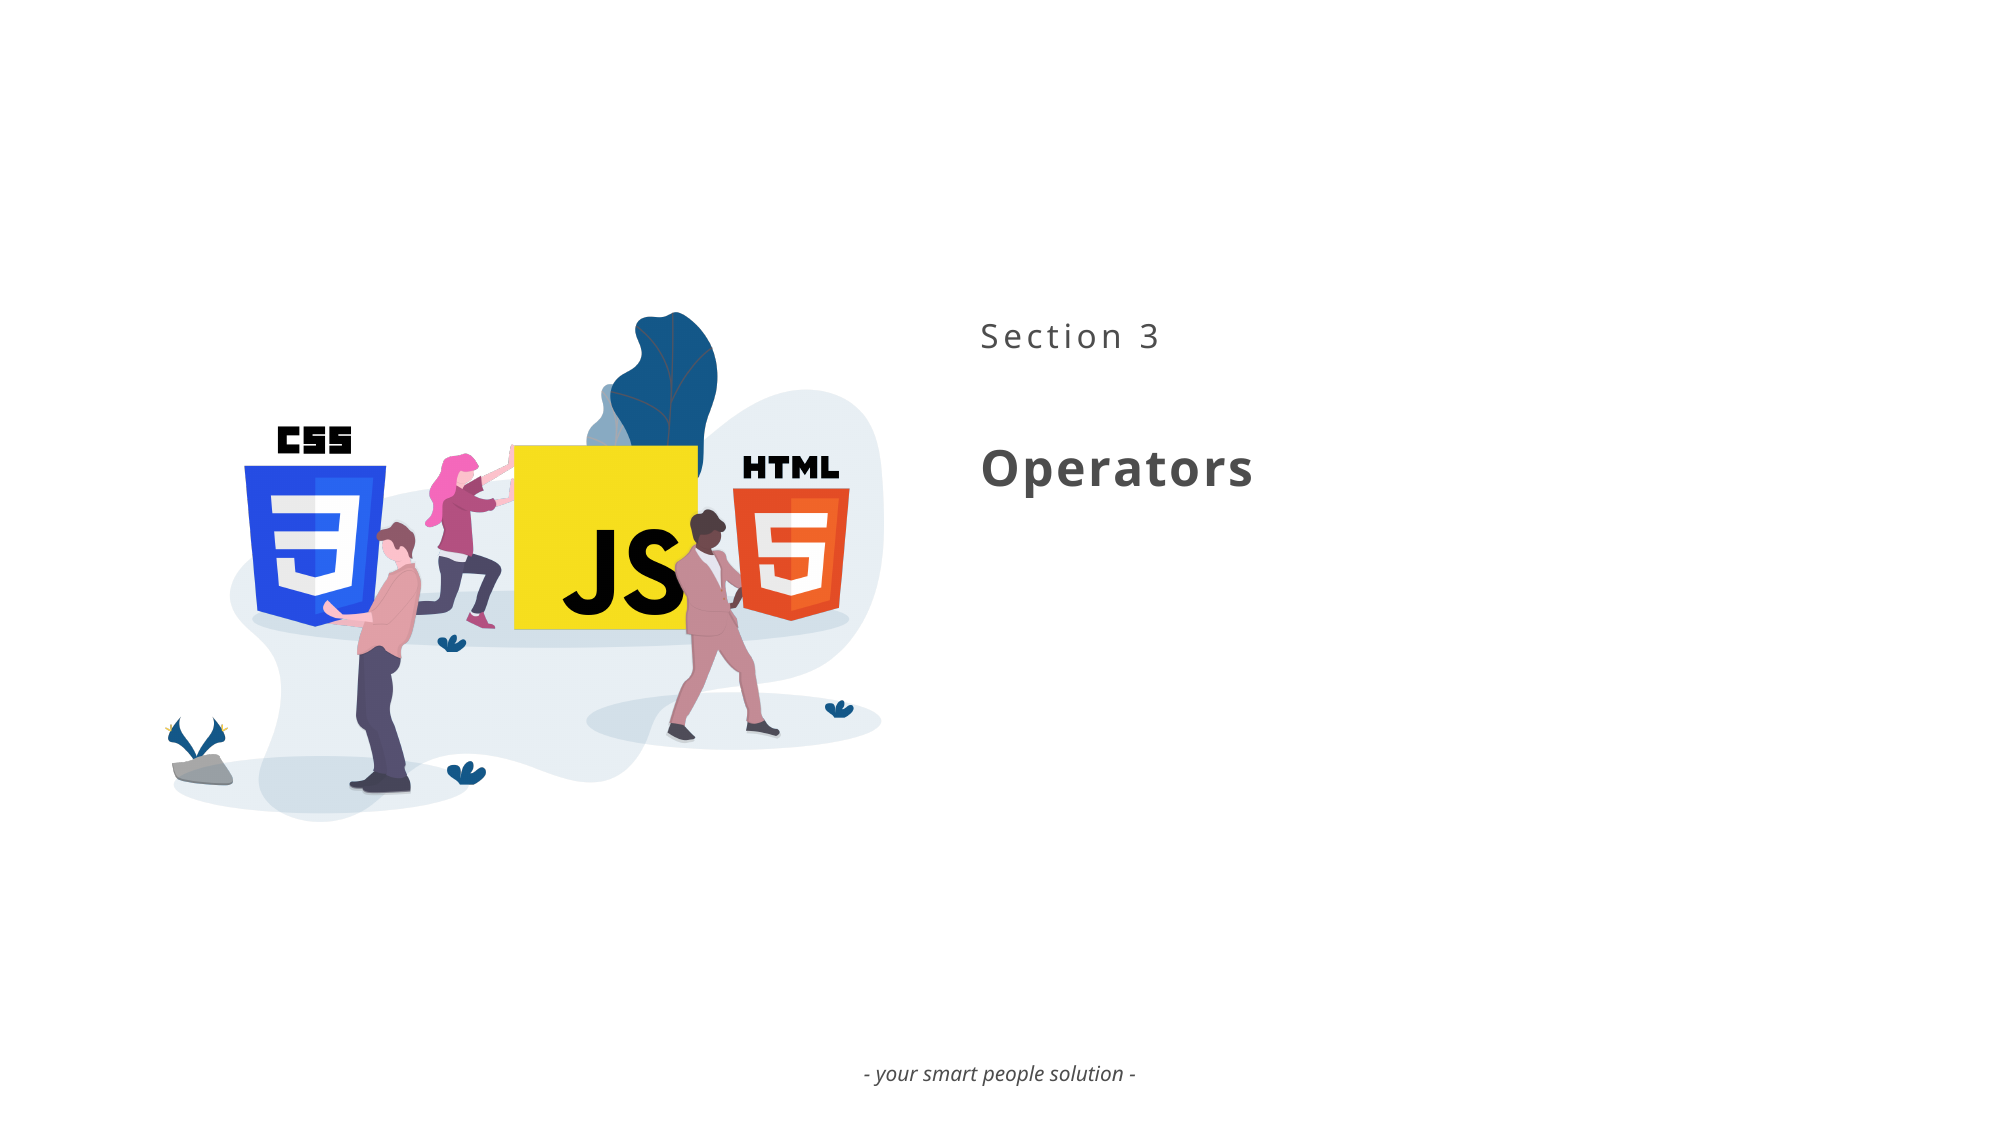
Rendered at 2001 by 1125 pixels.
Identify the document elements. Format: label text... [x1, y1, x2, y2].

title Operators [965, 379, 1685, 563]
list Section 3 [965, 298, 1685, 377]
picture [164, 312, 884, 822]
